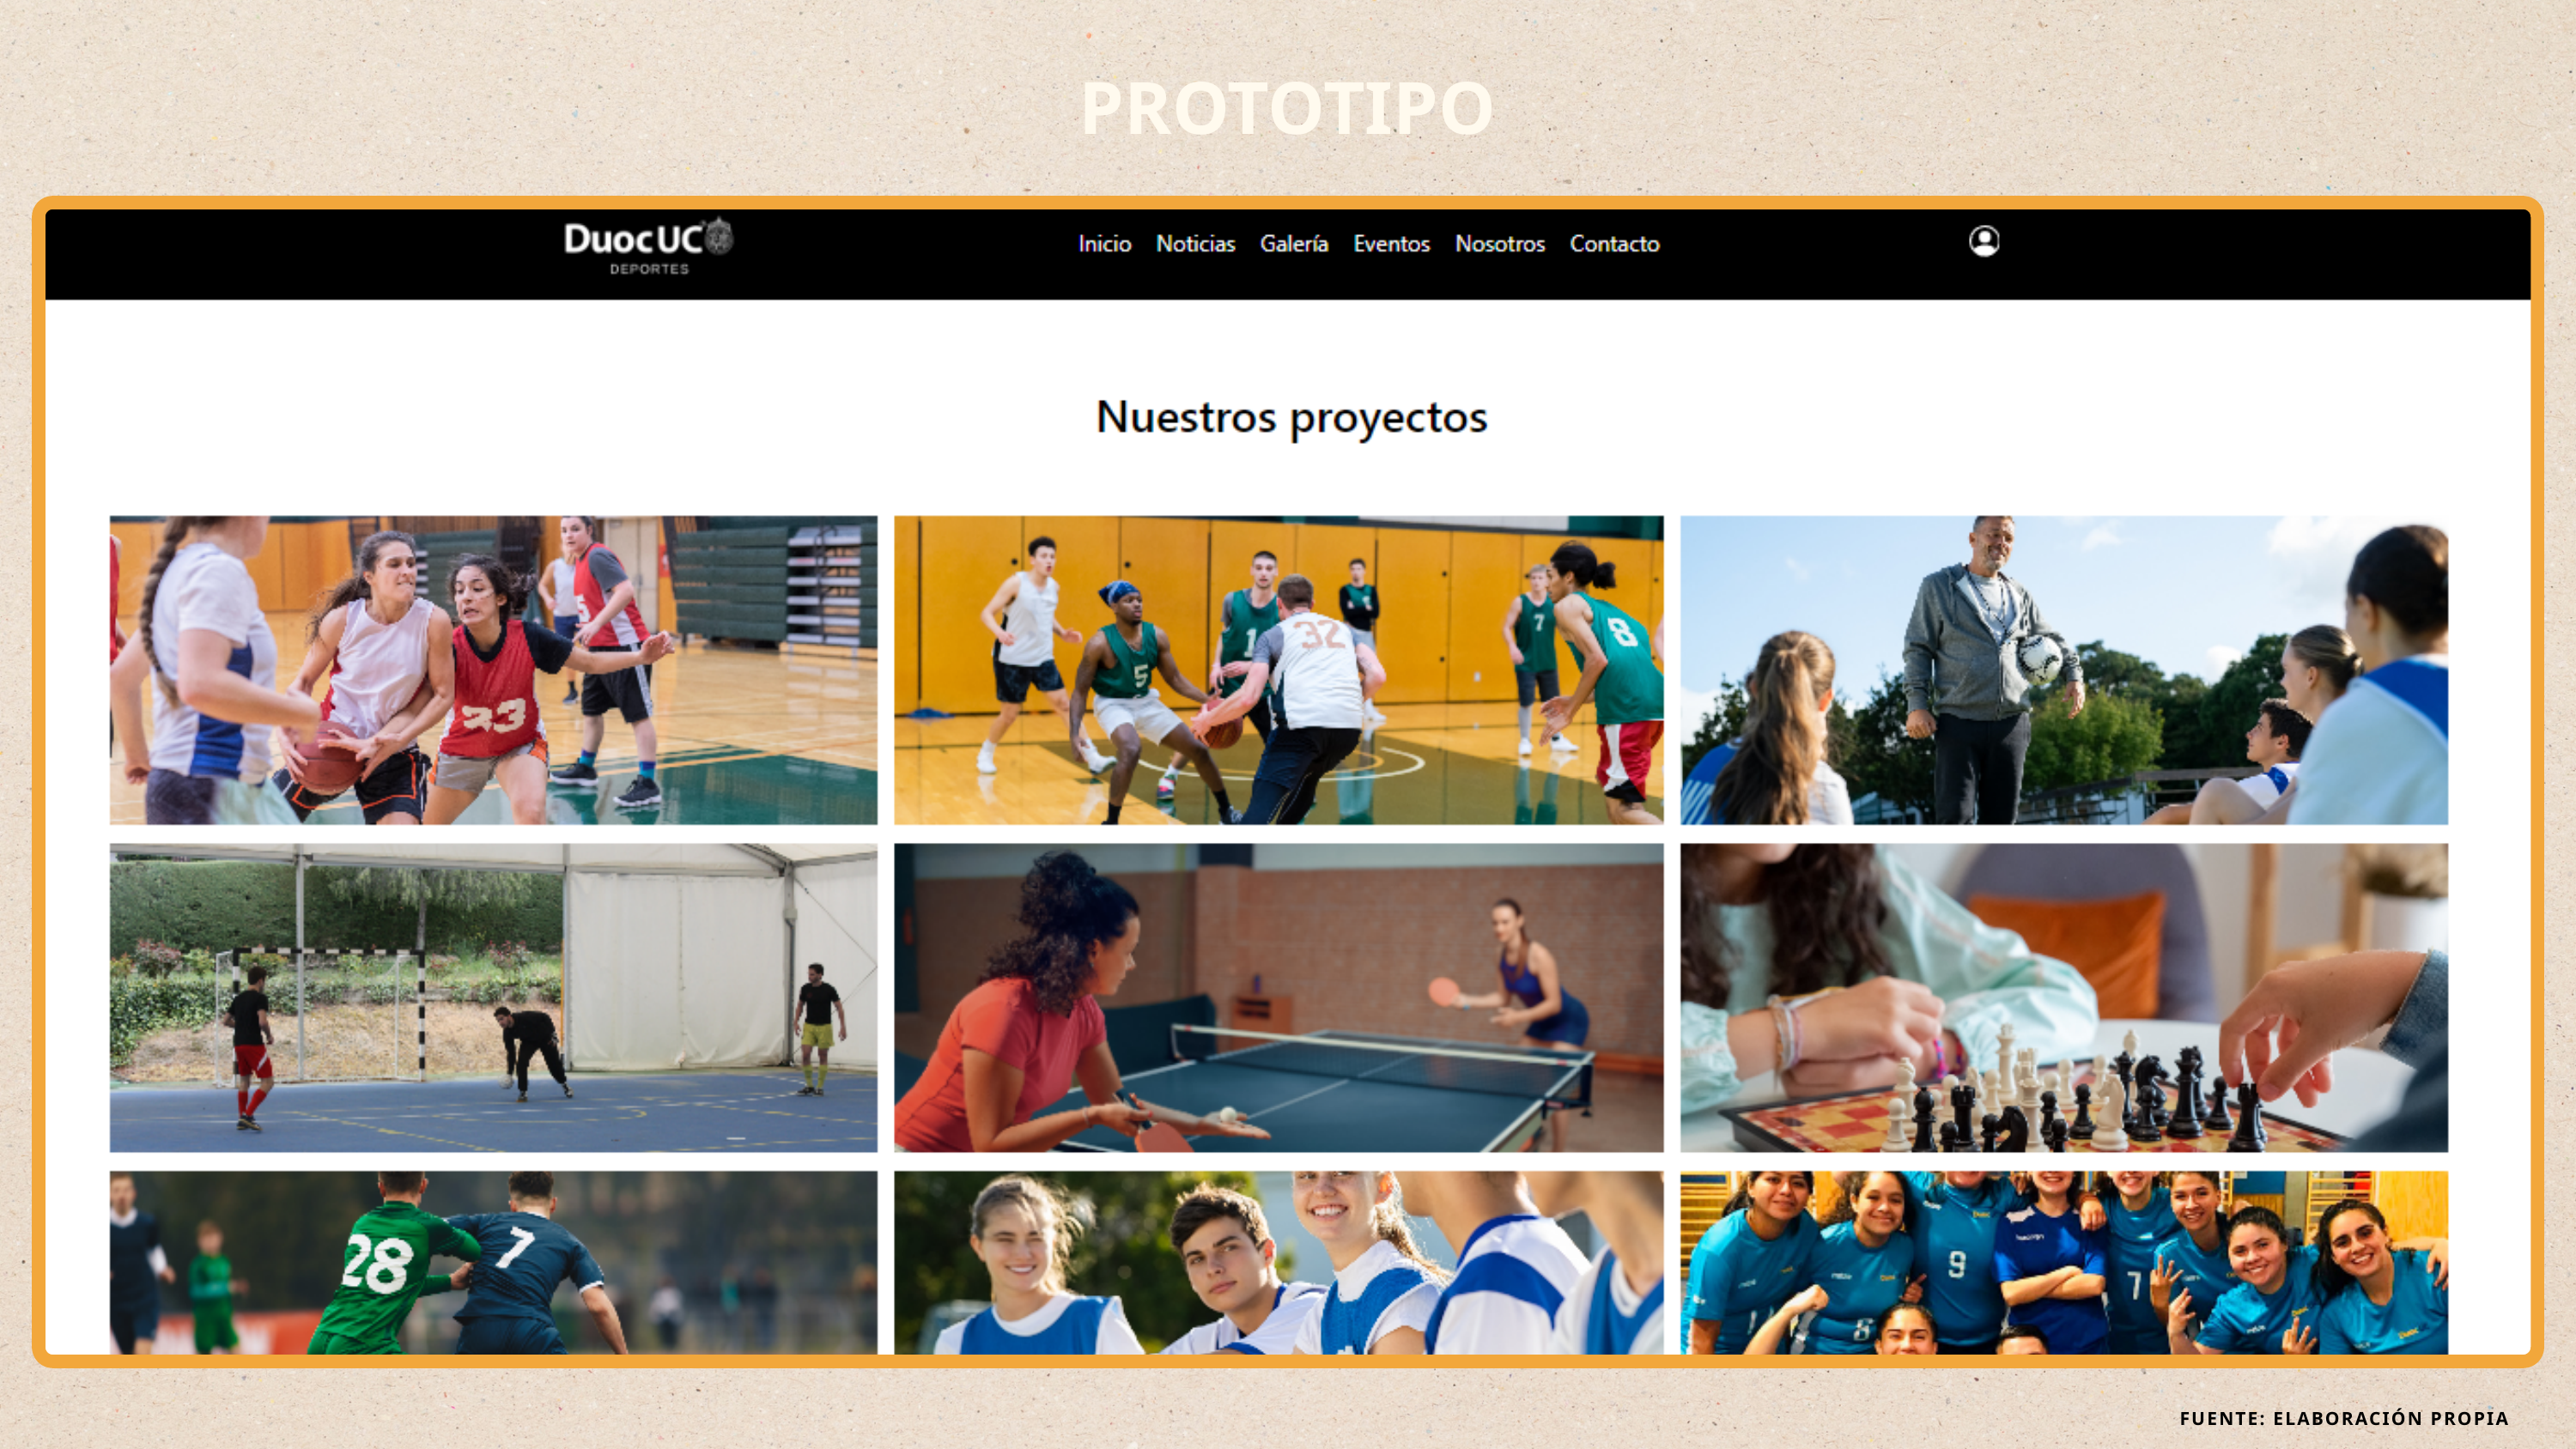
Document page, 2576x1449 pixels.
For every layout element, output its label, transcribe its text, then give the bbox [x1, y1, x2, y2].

text_box PROTOTIPO [541, 52, 2035, 149]
text_box [0, 0, 2576, 1449]
text_box FUENTE: ELABORACIÓN PROPIA [2151, 1404, 2537, 1430]
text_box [38, 202, 2538, 1362]
